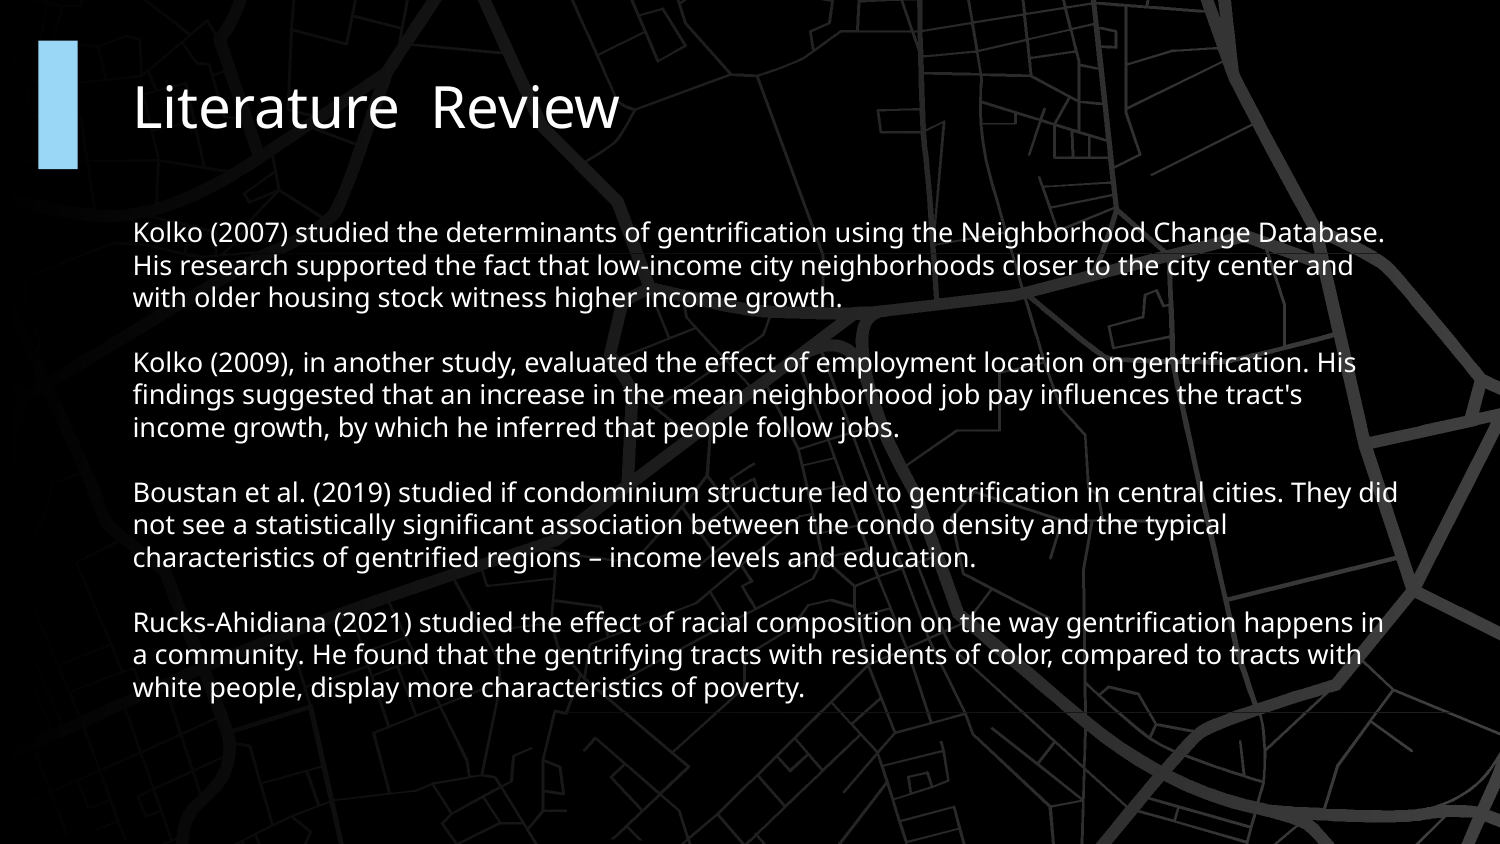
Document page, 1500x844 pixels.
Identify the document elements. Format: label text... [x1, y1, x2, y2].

title Literature Review [117, 75, 741, 134]
text_box [38, 40, 78, 170]
subtitle Kolko (2007) studied the determinants of gentrification using the Neighborhood Change Database. His research supported the fact that low-income city neighborhoods closer to the city center and with older housing stock witness higher income growth. Kolko (2009), in another study, evaluated the effect of employment location on gentrification. His findings suggested that an increase in the mean neighborhood job pay influences the tract's income growth, by which he inferred that people follow jobs. Boustan et al. (2019) studied if condominium structure led to gentrification in central cities. They did not see a statistically significant association between the condo density and the typical characteristics of gentrified regions – income levels and education. Rucks-Ahidiana (2021) studied the effect of racial composition on the way gentrification happens in a community. He found that the gentrifying tracts with residents of color, compared to tracts with white people, display more characteristics of poverty. [117, 200, 1415, 807]
